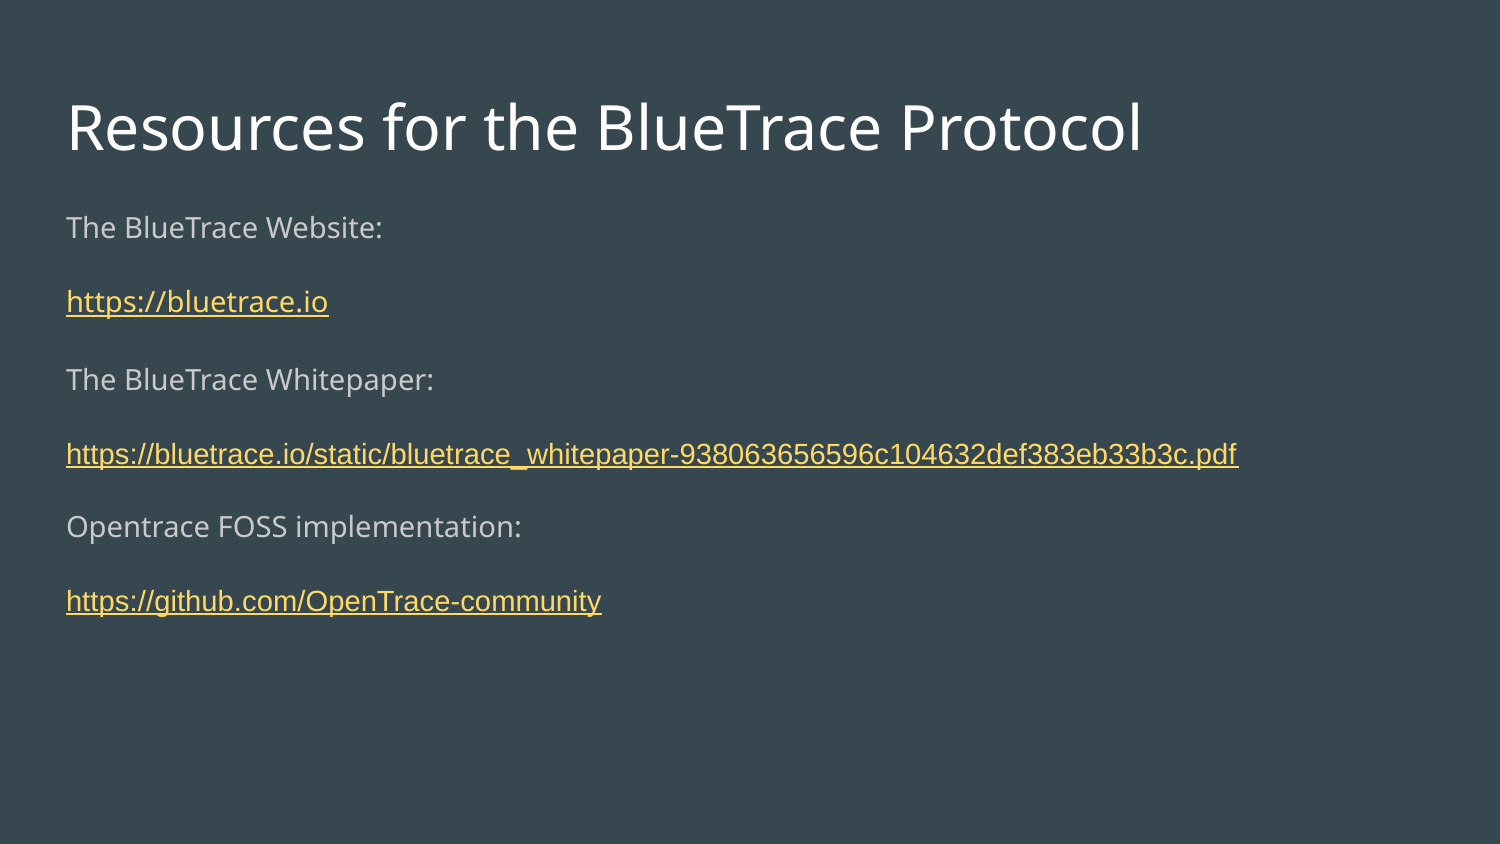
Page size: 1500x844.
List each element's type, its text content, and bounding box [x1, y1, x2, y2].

title Resources for the BlueTrace Protocol [51, 72, 1449, 167]
list The BlueTrace Website: https://bluetrace.io The BlueTrace Whitepaper: https://bluetrace.io/static/bluetrace_whitepaper-938063656596c104632def383eb33b3c.pdf Opentrace FOSS implementation: https://github.com/OpenTrace-community [51, 189, 1379, 750]
